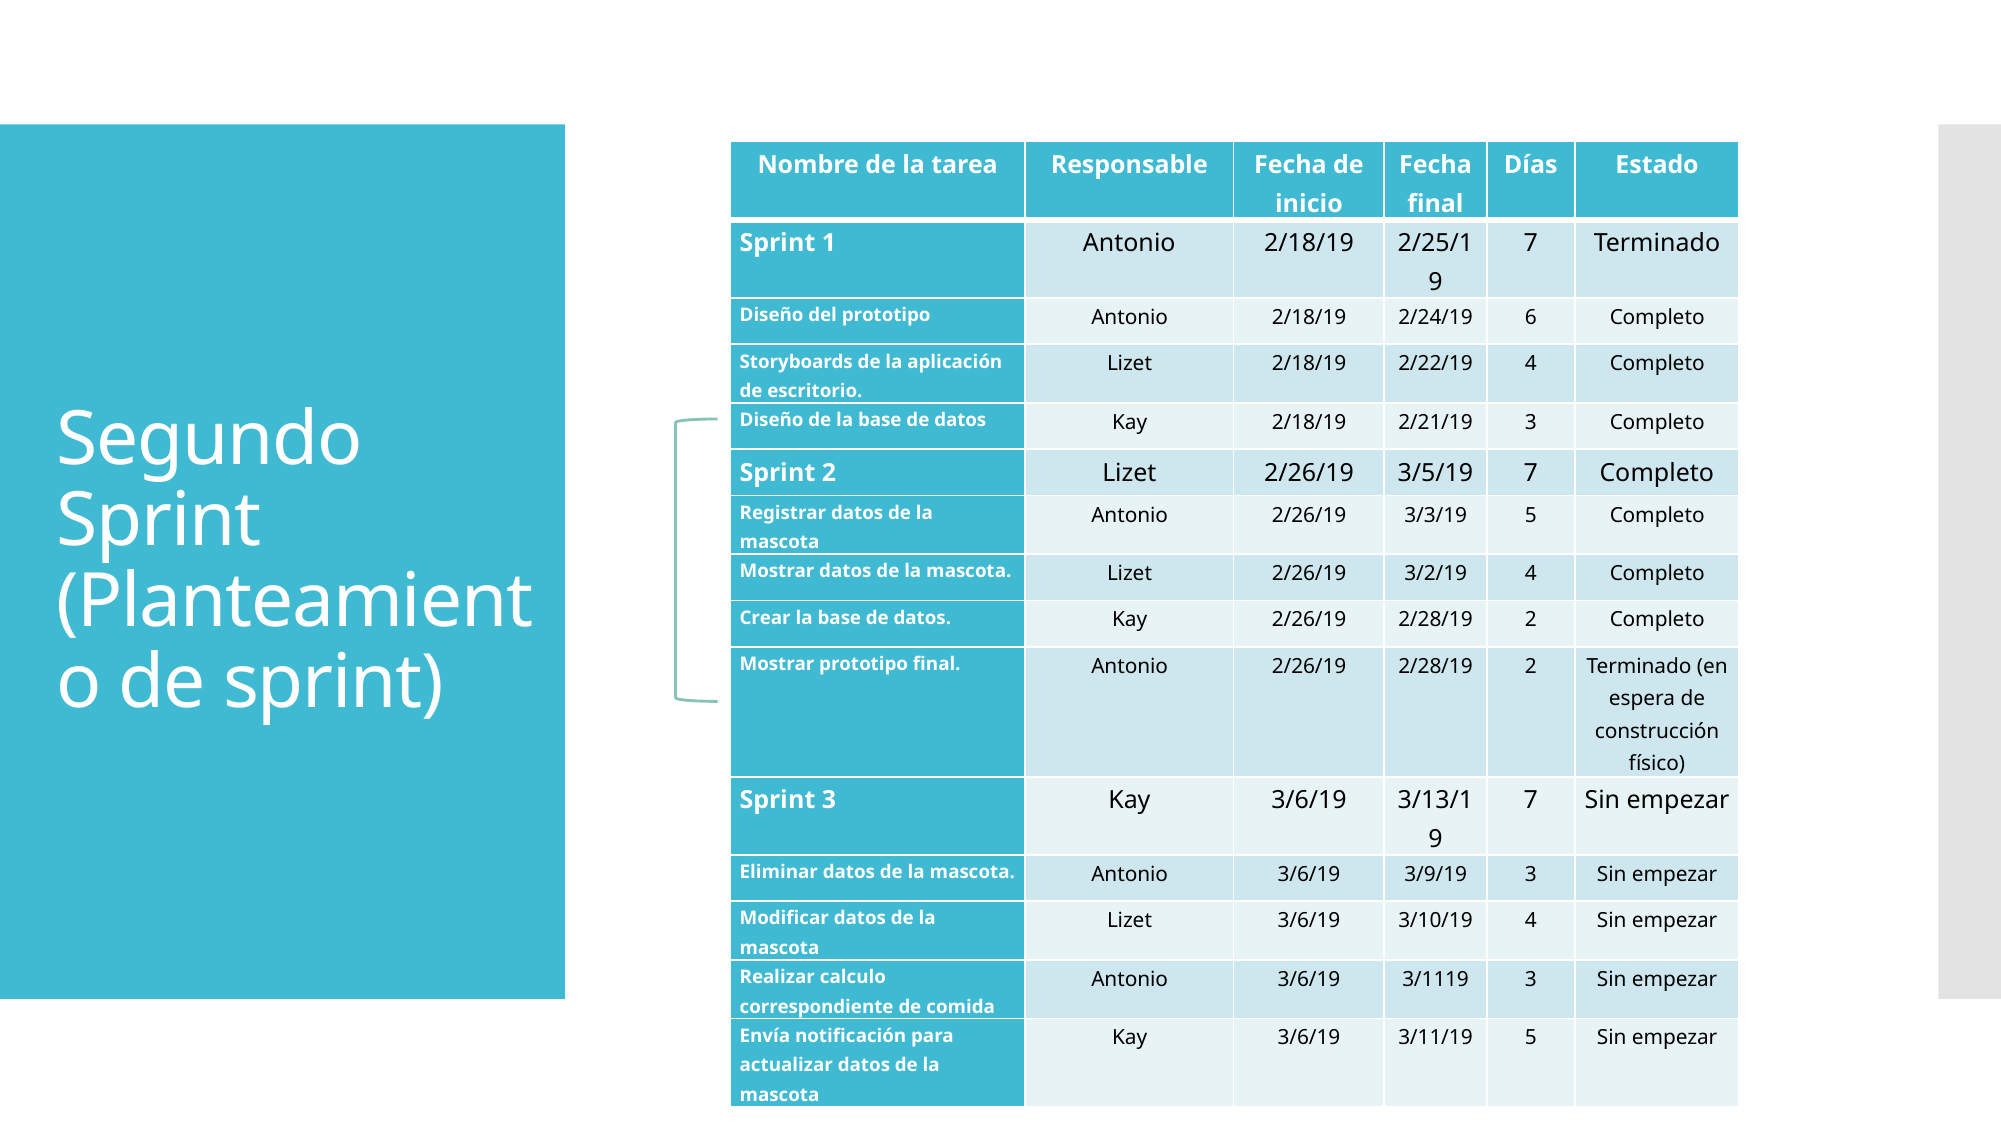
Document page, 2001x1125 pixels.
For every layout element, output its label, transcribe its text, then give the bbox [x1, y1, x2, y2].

table_cell 3/11/19 [1385, 1019, 1486, 1106]
table_cell Mostrar datos de la mascota. [731, 555, 1024, 600]
table_cell Kay [1026, 404, 1233, 448]
table_cell 2/26/19 [1234, 496, 1383, 553]
table_cell Sin empezar [1576, 1019, 1738, 1106]
table_cell Storyboards de la aplicación de escritorio. [731, 345, 1024, 402]
table_cell Sin empezar [1576, 856, 1738, 900]
table_cell Antonio [1026, 223, 1233, 297]
table_cell Antonio [1026, 961, 1233, 1018]
table_cell Sprint 1 [731, 223, 1024, 297]
table_cell Kay [1026, 1019, 1233, 1106]
table_cell Lizet [1026, 555, 1233, 600]
table_cell Antonio [1026, 299, 1233, 343]
table_cell 2/28/19 [1385, 648, 1486, 776]
table_header Fecha final [1385, 142, 1486, 217]
table_cell 6 [1488, 299, 1574, 343]
table_cell Antonio [1026, 496, 1233, 553]
table_cell 2/22/19 [1385, 345, 1486, 402]
table_cell Antonio [1026, 648, 1233, 776]
table_cell 3/6/19 [1234, 1019, 1383, 1106]
table_cell 2/18/19 [1234, 299, 1383, 343]
table_cell Antonio [1026, 856, 1233, 900]
table_cell Completo [1576, 555, 1738, 600]
text_box [674, 417, 718, 703]
table_header Fecha de inicio [1234, 142, 1383, 217]
table_cell Lizet [1026, 450, 1233, 495]
table_cell Completo [1576, 299, 1738, 343]
table_cell Diseño de la base de datos [731, 404, 1024, 448]
table_cell 3/6/19 [1234, 961, 1383, 1018]
table_cell Completo [1576, 601, 1738, 646]
table_cell Envía notificación para actualizar datos de la mascota [731, 1019, 1024, 1106]
table_cell 7 [1488, 223, 1574, 297]
table_cell 3/3/19 [1385, 496, 1486, 553]
table_cell Completo [1576, 450, 1738, 495]
table_cell Completo [1576, 404, 1738, 448]
table_cell 4 [1488, 902, 1574, 959]
table_cell 4 [1488, 555, 1574, 600]
table_cell 3/6/19 [1234, 856, 1383, 900]
table_cell 2 [1488, 648, 1574, 776]
table_cell 2/18/19 [1234, 404, 1383, 448]
table_cell 2/25/19 [1385, 223, 1486, 297]
table_cell Registrar datos de la mascota [731, 496, 1024, 553]
table_cell Sin empezar [1576, 902, 1738, 959]
table_cell Terminado (en espera de construcción físico) [1576, 648, 1738, 776]
table_cell Sprint 2 [731, 450, 1024, 495]
table_cell 3 [1488, 404, 1574, 448]
table_cell Terminado [1576, 223, 1738, 297]
table_cell Diseño del prototipo [731, 299, 1024, 343]
table_cell Sin empezar [1576, 961, 1738, 1018]
table_header Responsable [1026, 142, 1233, 217]
table_cell 3/5/19 [1385, 450, 1486, 495]
table_cell Kay [1026, 601, 1233, 646]
table_cell 2/28/19 [1385, 601, 1486, 646]
table_cell 2/26/19 [1234, 450, 1383, 495]
table_cell 3/2/19 [1385, 555, 1486, 600]
table_cell Eliminar datos de la mascota. [731, 856, 1024, 900]
table_cell 3/6/19 [1234, 902, 1383, 959]
table_cell 2/18/19 [1234, 345, 1383, 402]
table_cell 7 [1488, 778, 1574, 854]
table_cell 3/6/19 [1234, 778, 1383, 854]
table_cell Lizet [1026, 902, 1233, 959]
table_cell 5 [1488, 1019, 1574, 1106]
table_cell 3/9/19 [1385, 856, 1486, 900]
table_cell 2/24/19 [1385, 299, 1486, 343]
table_cell 2/21/19 [1385, 404, 1486, 448]
title Segundo Sprint (Planteamiento de sprint) [41, 184, 560, 940]
table_cell Completo [1576, 496, 1738, 553]
table_cell 4 [1488, 345, 1574, 402]
table_cell Sprint 3 [731, 778, 1024, 854]
table_header Estado [1576, 142, 1738, 217]
table_cell Completo [1576, 345, 1738, 402]
table_cell Sin empezar [1576, 778, 1738, 854]
table_cell 2/18/19 [1234, 223, 1383, 297]
table_cell 3 [1488, 961, 1574, 1018]
table_cell 5 [1488, 496, 1574, 553]
table_cell Crear la base de datos. [731, 601, 1024, 646]
table_cell 3 [1488, 856, 1574, 900]
table_cell Modificar datos de la mascota [731, 902, 1024, 959]
table_header Días [1488, 142, 1574, 217]
table_cell 3/10/19 [1385, 902, 1486, 959]
table_cell Realizar calculo correspondiente de comida [731, 961, 1024, 1018]
table_cell 2/26/19 [1234, 555, 1383, 600]
table_cell 2 [1488, 601, 1574, 646]
table_cell Kay [1026, 778, 1233, 854]
table_header Nombre de la tarea [731, 142, 1024, 217]
table_cell Mostrar prototipo final. [731, 648, 1024, 776]
table_cell 2/26/19 [1234, 601, 1383, 646]
table_cell 7 [1488, 450, 1574, 495]
table_cell 3/13/19 [1385, 778, 1486, 854]
table_cell 3/1119 [1385, 961, 1486, 1018]
table_cell 2/26/19 [1234, 648, 1383, 776]
table_cell Lizet [1026, 345, 1233, 402]
